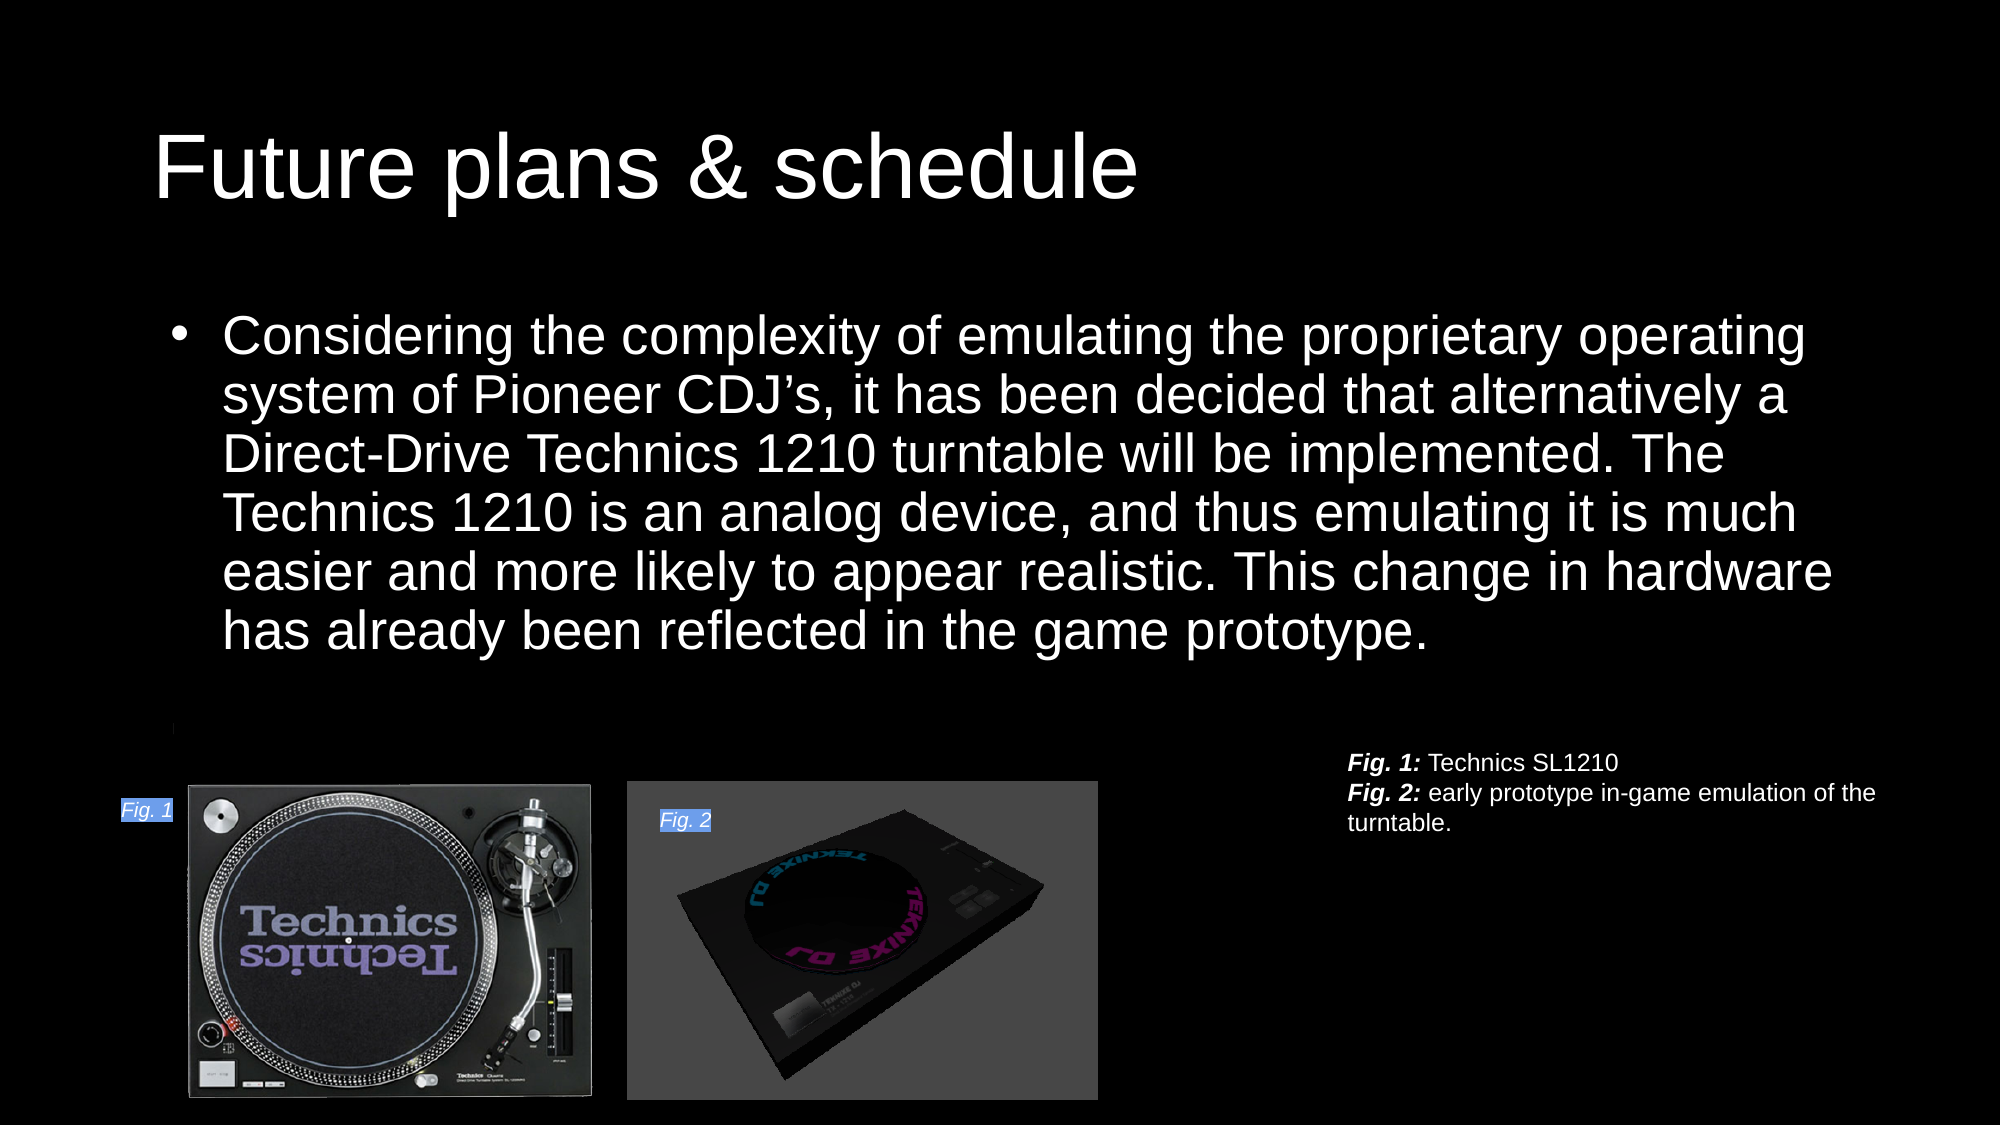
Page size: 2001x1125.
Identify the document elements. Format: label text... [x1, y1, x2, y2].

title Future plans & schedule [137, 59, 1863, 278]
picture [627, 781, 1098, 1101]
text_box Fig. 1 [106, 781, 167, 828]
picture [173, 722, 604, 1125]
text_box Fig. 1: Technics SL1210 Fig. 2: early prototype in-game emulation of the turntable. [1332, 731, 1956, 899]
list Considering the complexity of emulating the proprietary operating system of Pioneer CDJ’s, it has been decided that alternatively a Direct-Drive Technics 1210 turntable will be implemented. The Technics 1210 is an analog device, and thus emulating it is much easier and more likely to appear realistic. This change in hardware has already been reflected in the game prototype. [137, 299, 1863, 710]
